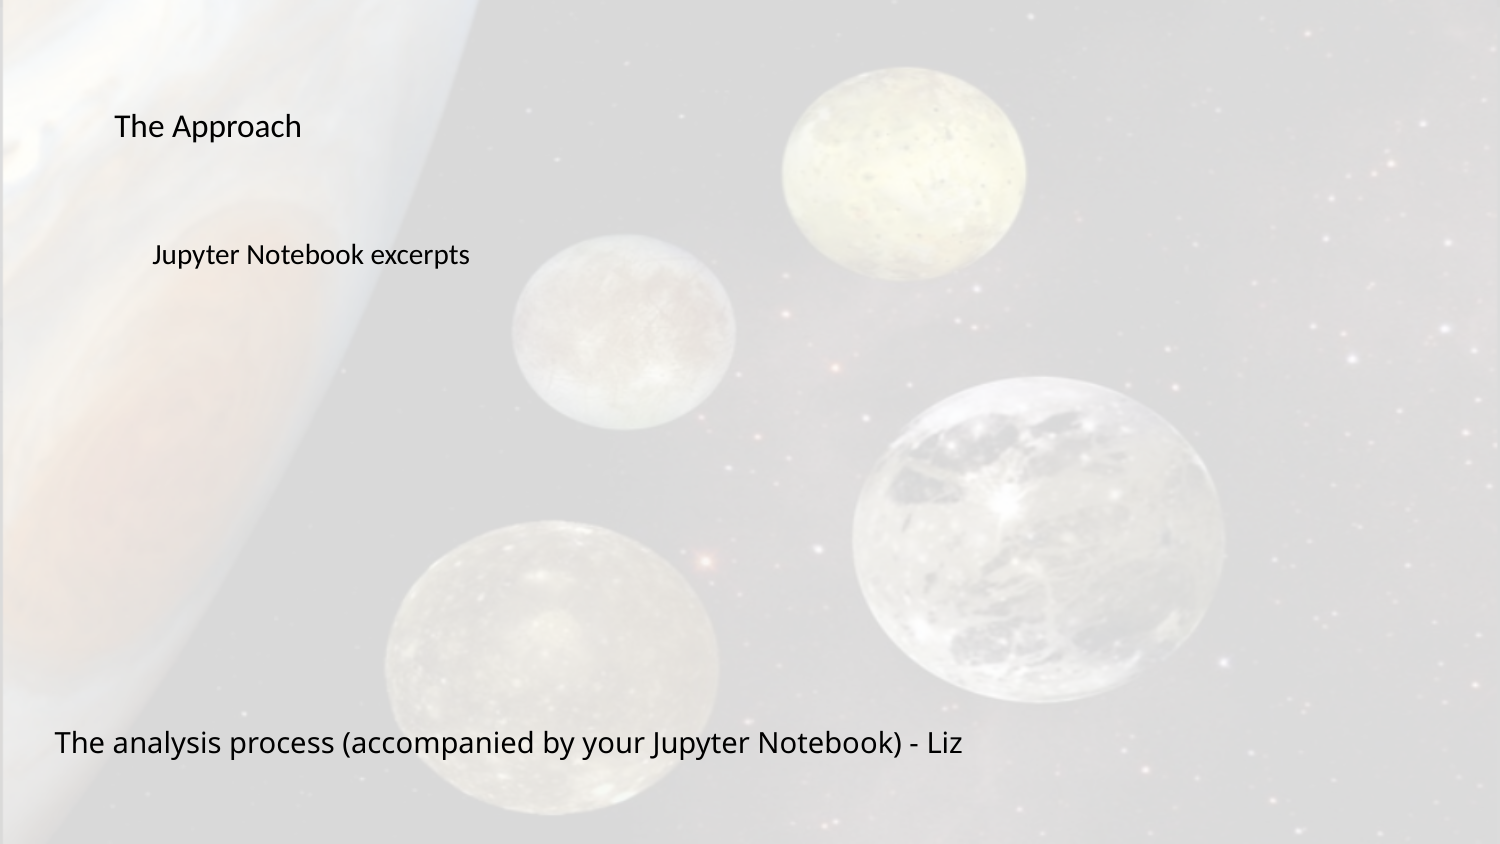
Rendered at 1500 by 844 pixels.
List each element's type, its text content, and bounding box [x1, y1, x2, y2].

text_box Jupyter Notebook excerpts [141, 229, 811, 275]
title The Approach [103, 44, 1397, 208]
text_box The analysis process (accompanied by your Jupyter Notebook) - Liz [43, 719, 1214, 833]
